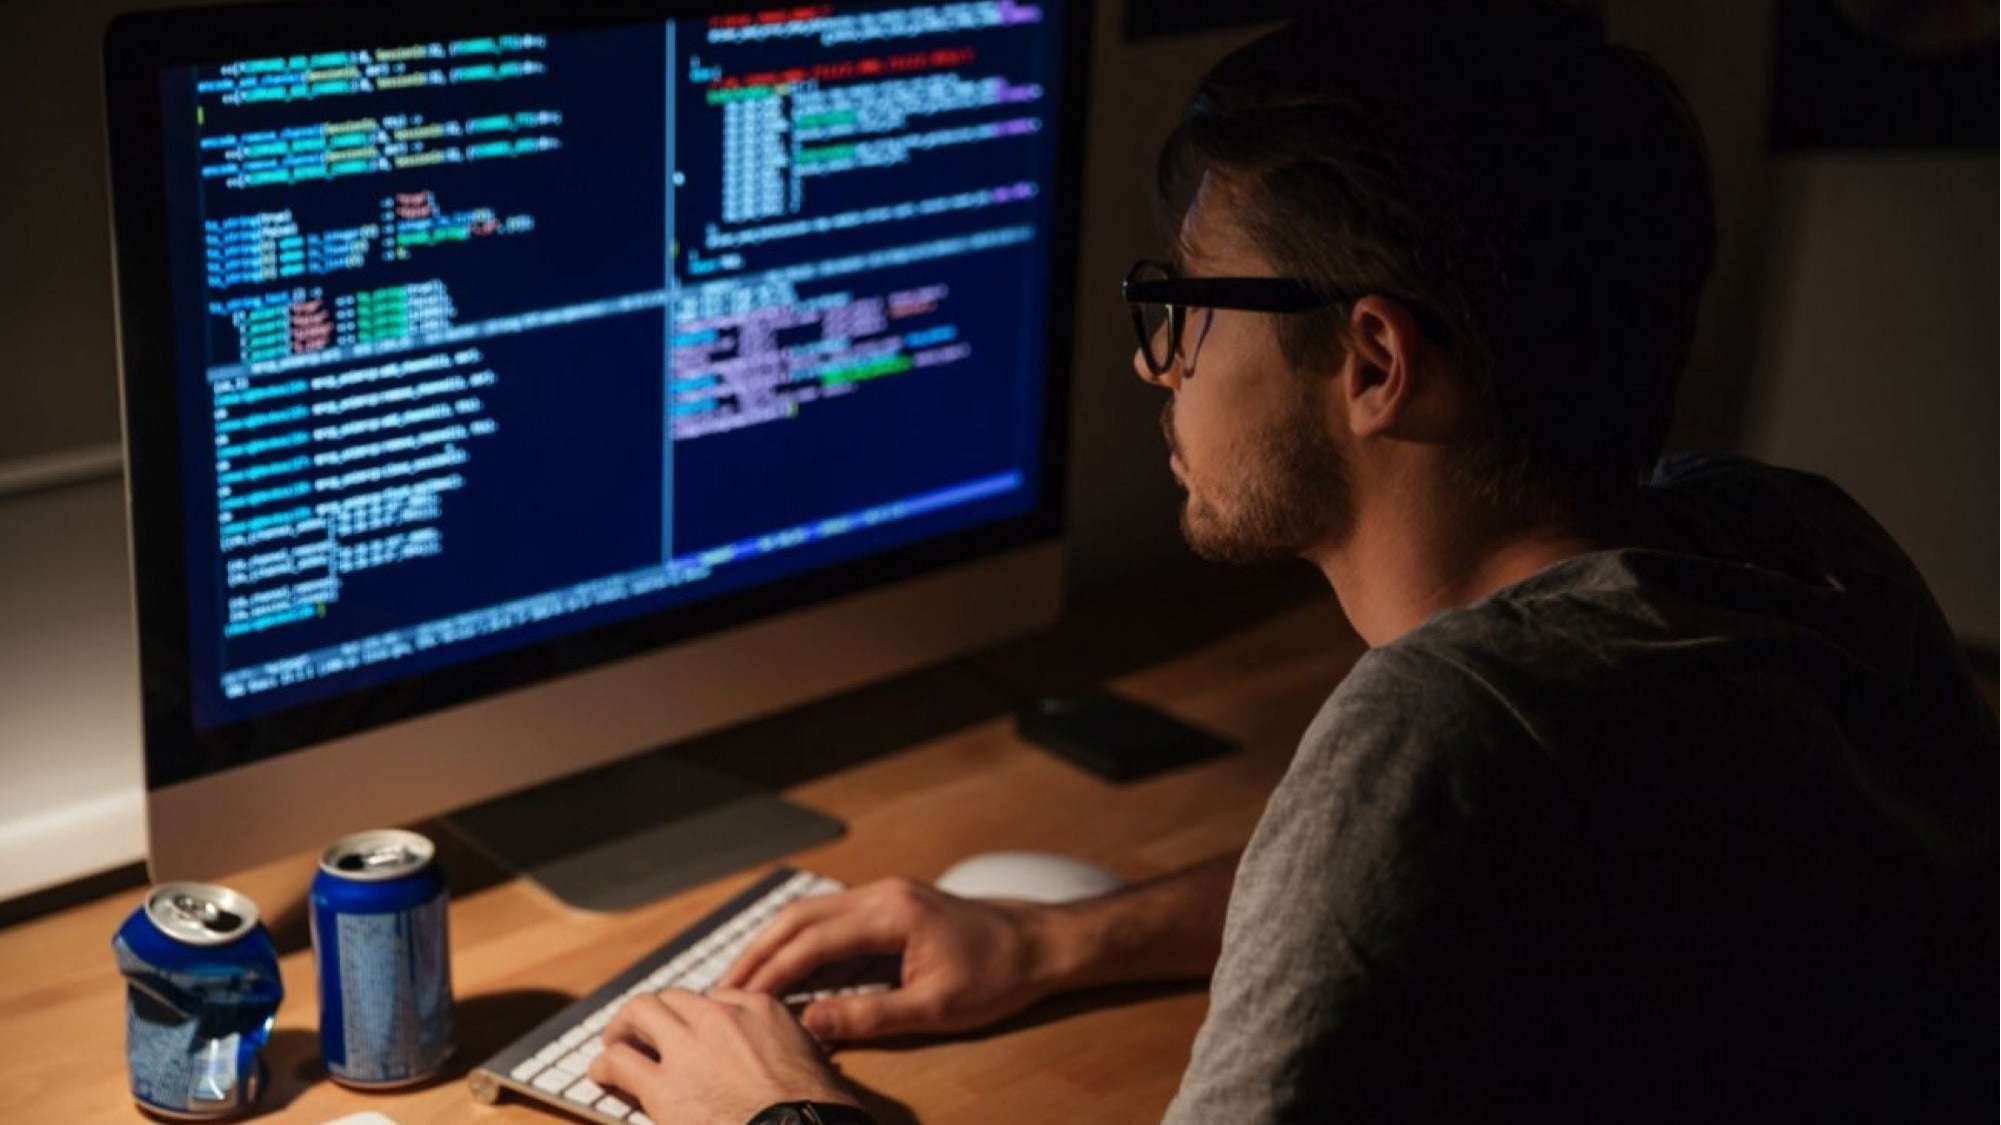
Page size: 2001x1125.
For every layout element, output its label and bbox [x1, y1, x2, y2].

list [0, 0, 2000, 1125]
